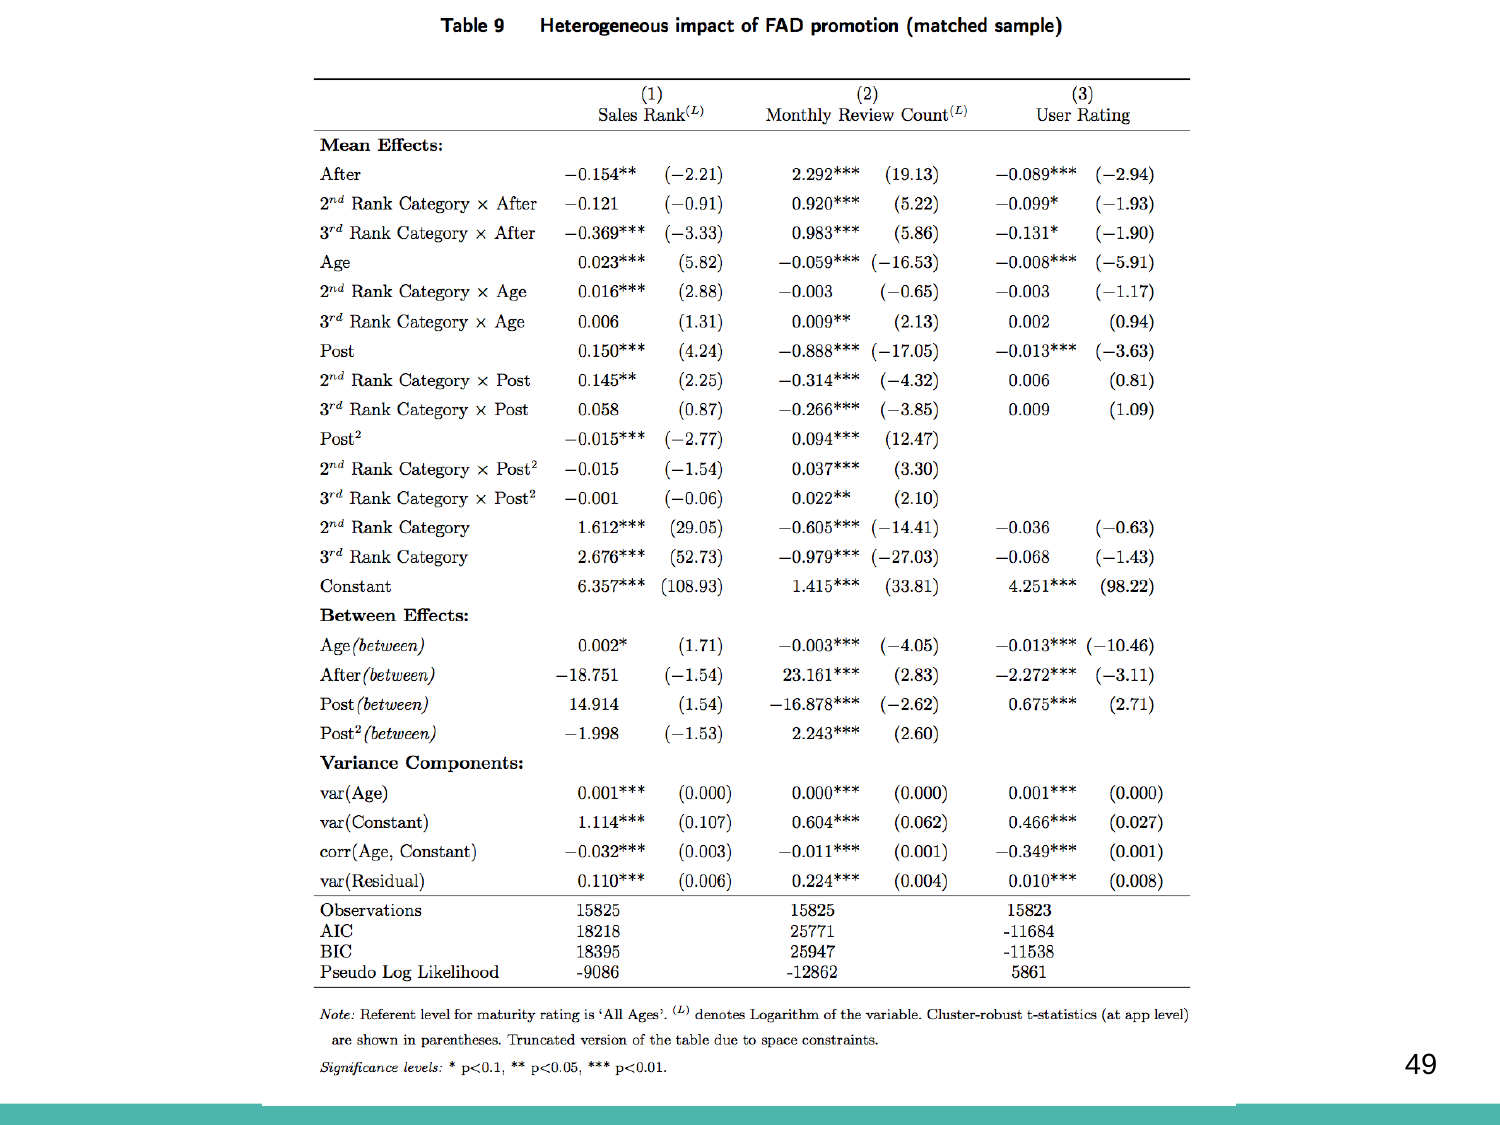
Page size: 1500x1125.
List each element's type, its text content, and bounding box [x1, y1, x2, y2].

picture [262, 0, 1236, 1107]
slide_number 48 [1389, 1019, 1480, 1106]
